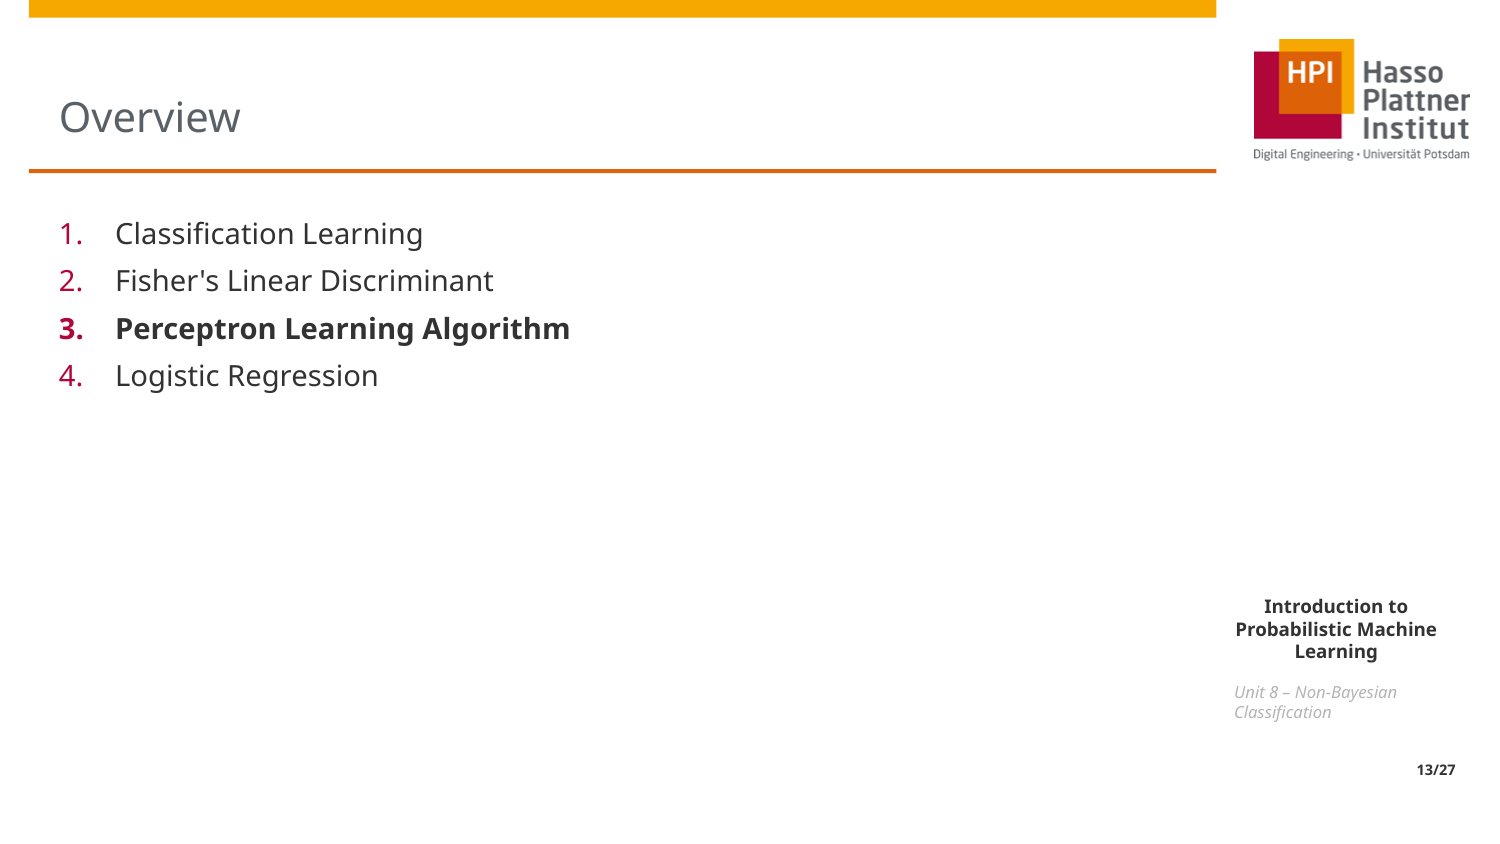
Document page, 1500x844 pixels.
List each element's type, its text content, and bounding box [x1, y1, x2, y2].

title Overview [58, 17, 1187, 170]
list Classification Learning Fisher's Linear Discriminant Perceptron Learning Algorithm Logistic Regression [58, 203, 1187, 788]
picture [1254, 39, 1470, 161]
